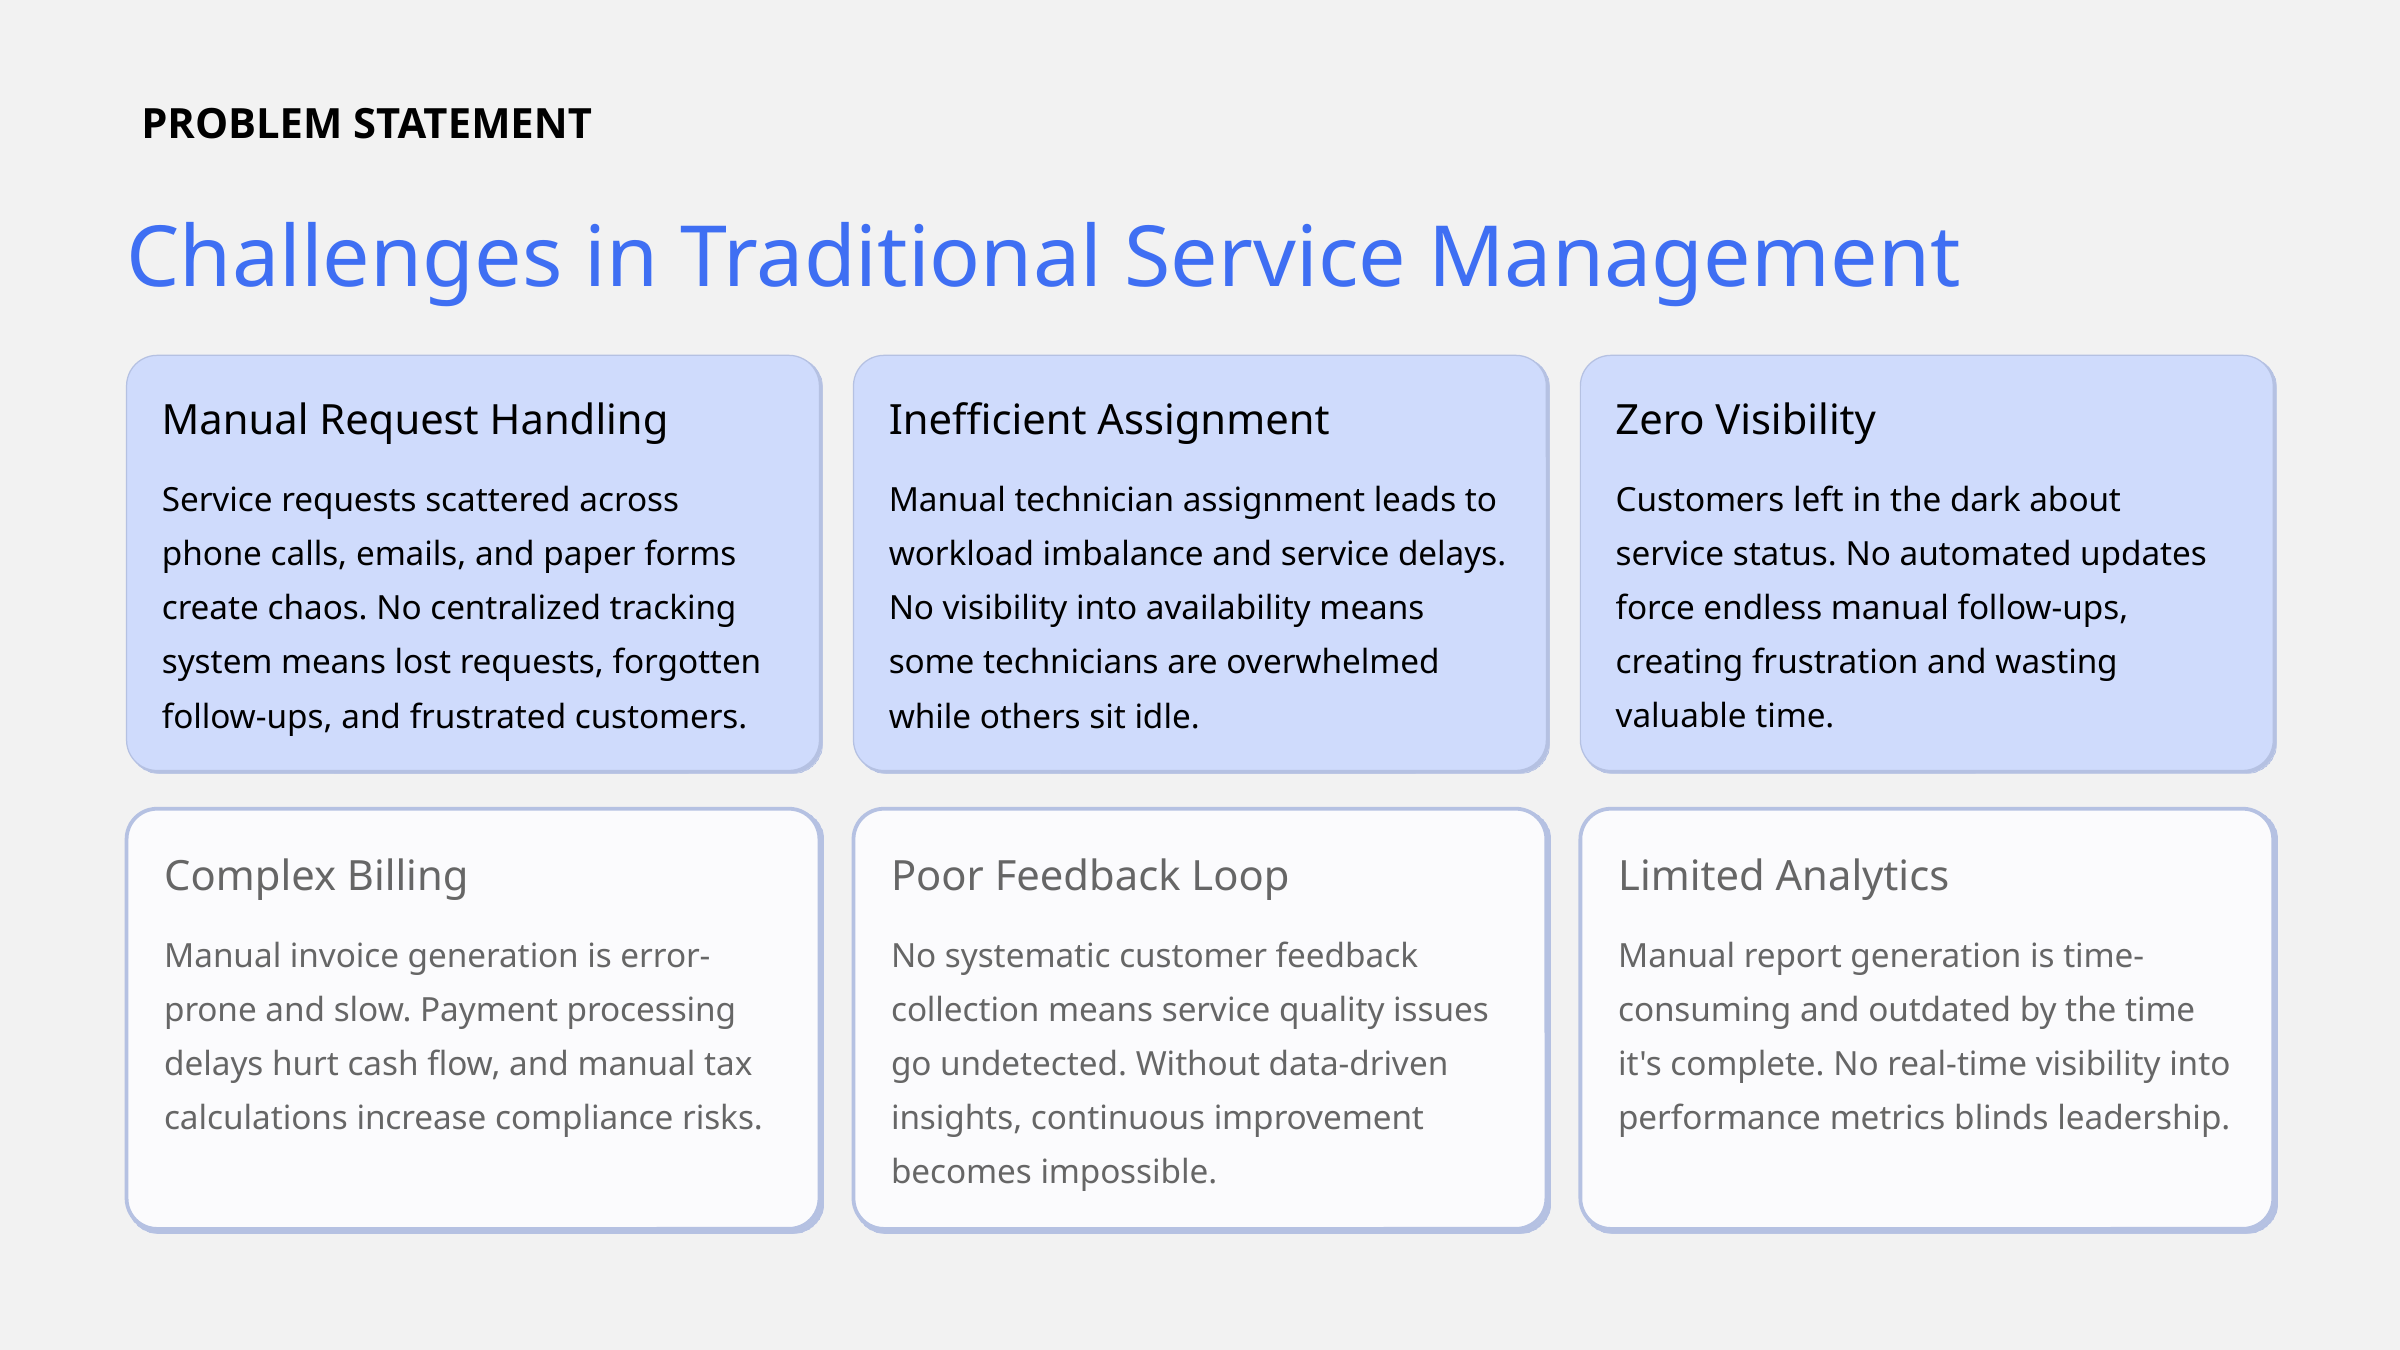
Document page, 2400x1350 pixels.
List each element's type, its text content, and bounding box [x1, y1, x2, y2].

text_box [126, 355, 820, 771]
text_box [1580, 355, 2274, 771]
text_box Manual report generation is time-consuming and outdated by the time it's complete. No real-time visibility into performance metrics blinds leadership. [1618, 919, 2236, 1137]
text_box Manual technician assignment leads to workload imbalance and service delays. No visibility into availability means some technicians are overwhelmed while others sit idle. [888, 463, 1512, 736]
text_box Complex Billing [164, 846, 589, 900]
text_box Manual Request Handling [161, 390, 641, 444]
text_box Inefficient Assignment [888, 390, 1313, 444]
text_box Limited Analytics [1618, 846, 2043, 900]
text_box [853, 355, 1547, 771]
text_box [853, 808, 1547, 1229]
text_box Customers left in the dark about service status. No automated updates force endless manual follow-ups, creating frustration and wasting valuable time. [1615, 463, 2239, 681]
text_box Zero Visibility [1615, 390, 2040, 444]
text_box Challenges in Traditional Service Management [126, 198, 1869, 305]
text_box Manual invoice generation is error-prone and slow. Payment processing delays hurt cash flow, and manual tax calculations increase compliance risks. [164, 919, 782, 1137]
text_box [126, 808, 820, 1229]
text_box [1580, 808, 2274, 1229]
text_box No systematic customer feedback collection means service quality issues go undetected. Without data-driven insights, continuous improvement becomes impossible. [891, 919, 1509, 1192]
text_box Service requests scattered across phone calls, emails, and paper forms create chaos. No centralized tracking system means lost requests, forgotten follow-ups, and frustrated customers. [161, 463, 785, 736]
text_box PROBLEM STATEMENT [126, 89, 732, 155]
text_box Poor Feedback Loop [891, 846, 1316, 900]
